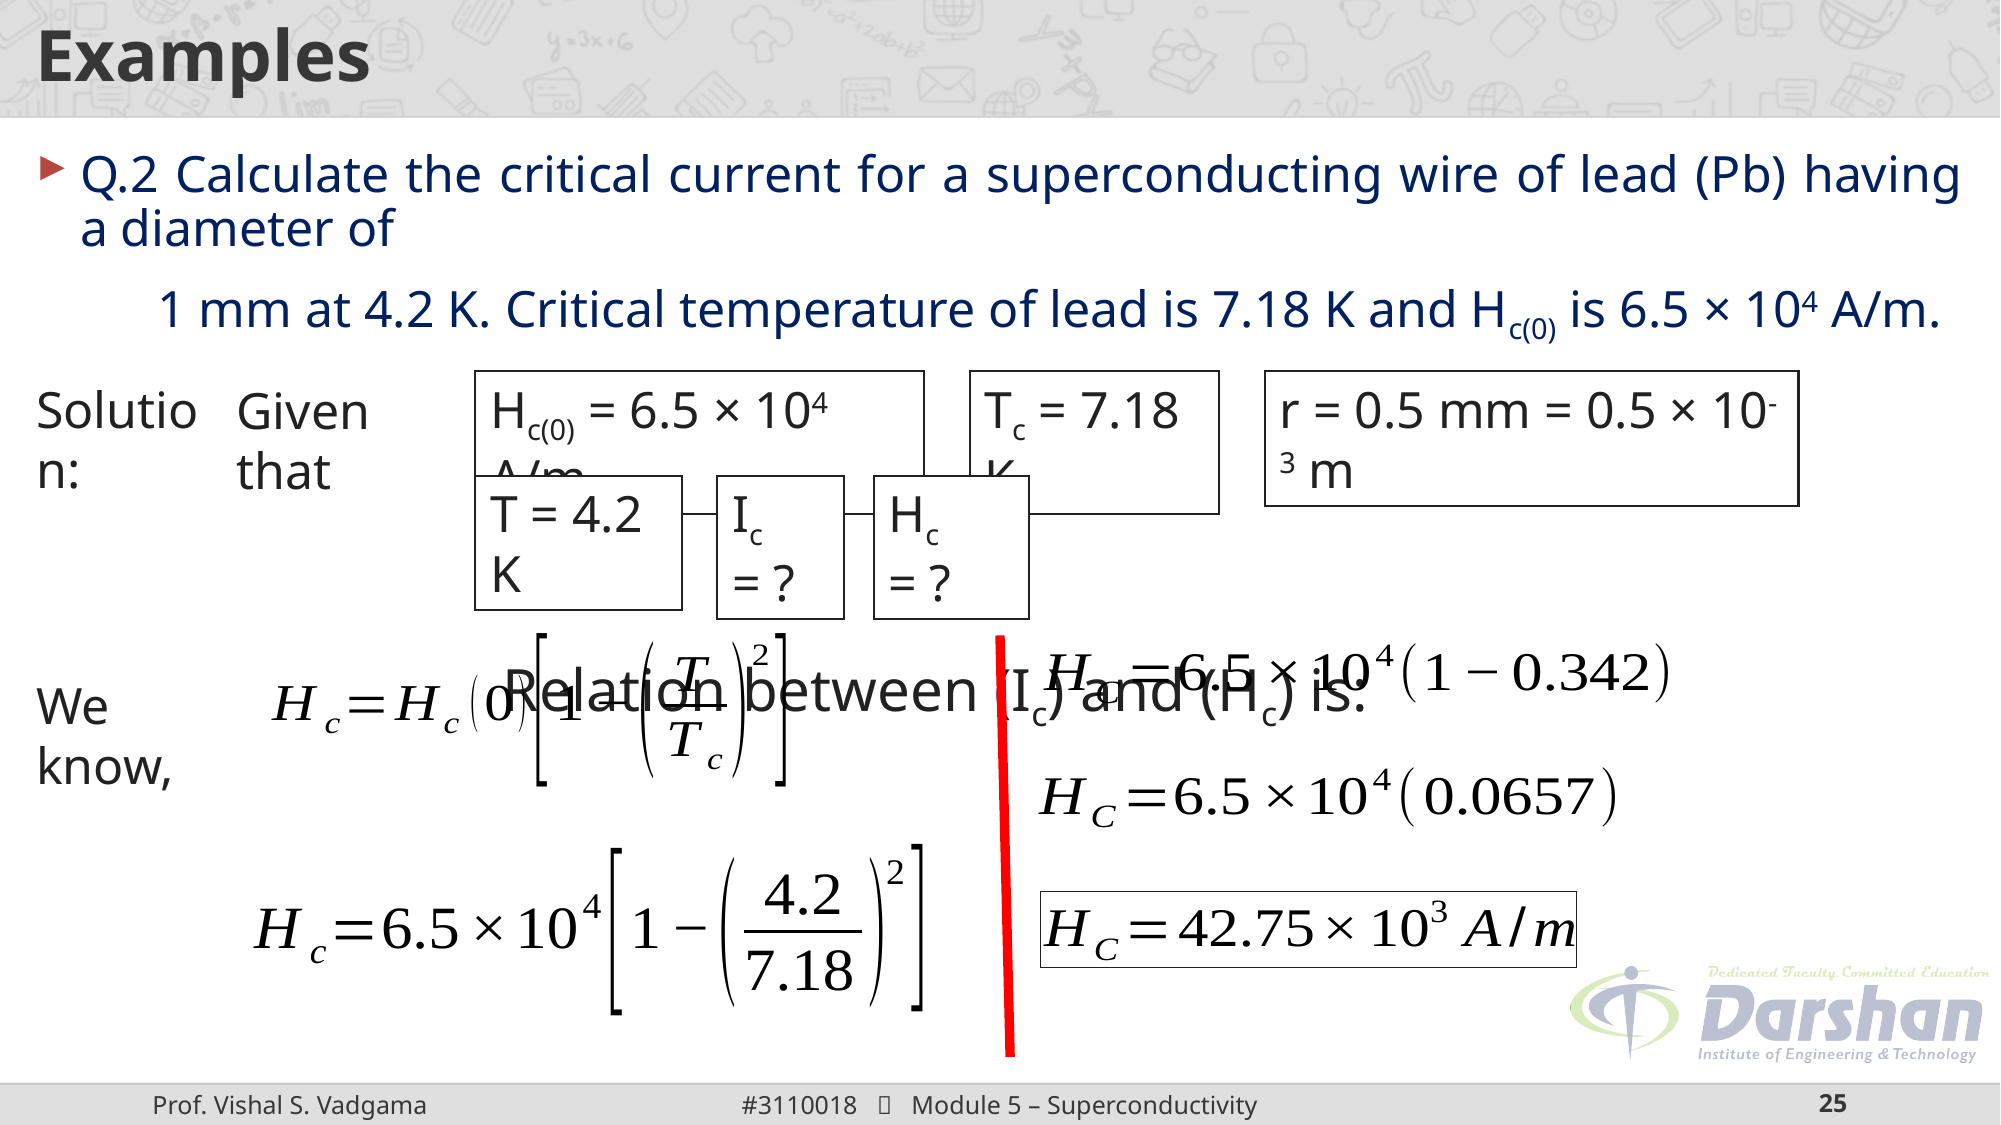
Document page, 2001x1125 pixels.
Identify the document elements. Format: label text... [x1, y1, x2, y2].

text_box We know, [21, 667, 251, 802]
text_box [999, 635, 1011, 1057]
text_box T = 4.2 K [474, 475, 683, 611]
text_box Ic = ? [716, 475, 845, 620]
text_box r = 0.5 mm = 0.5 × 10-3 m [1264, 370, 1800, 507]
text_box Tc = 7.18 K [969, 370, 1220, 515]
text_box Hc = ? [873, 475, 1030, 620]
list Q.2 Calculate the critical current for a superconducting wire of lead (Pb) having a diameter of 1 mm at 4.2 K. Critical temperature of lead is 7.18 K and Hc(0) is 6.5 × 104 A/m. [21, 141, 1979, 287]
text_box [1570, 966, 1990, 1063]
title Examples [0, 0, 2000, 117]
text_box Hc(0) = 6.5 × 104 A/m [474, 370, 925, 515]
text_box Given that [221, 372, 453, 507]
text_box Solution: [21, 371, 229, 506]
